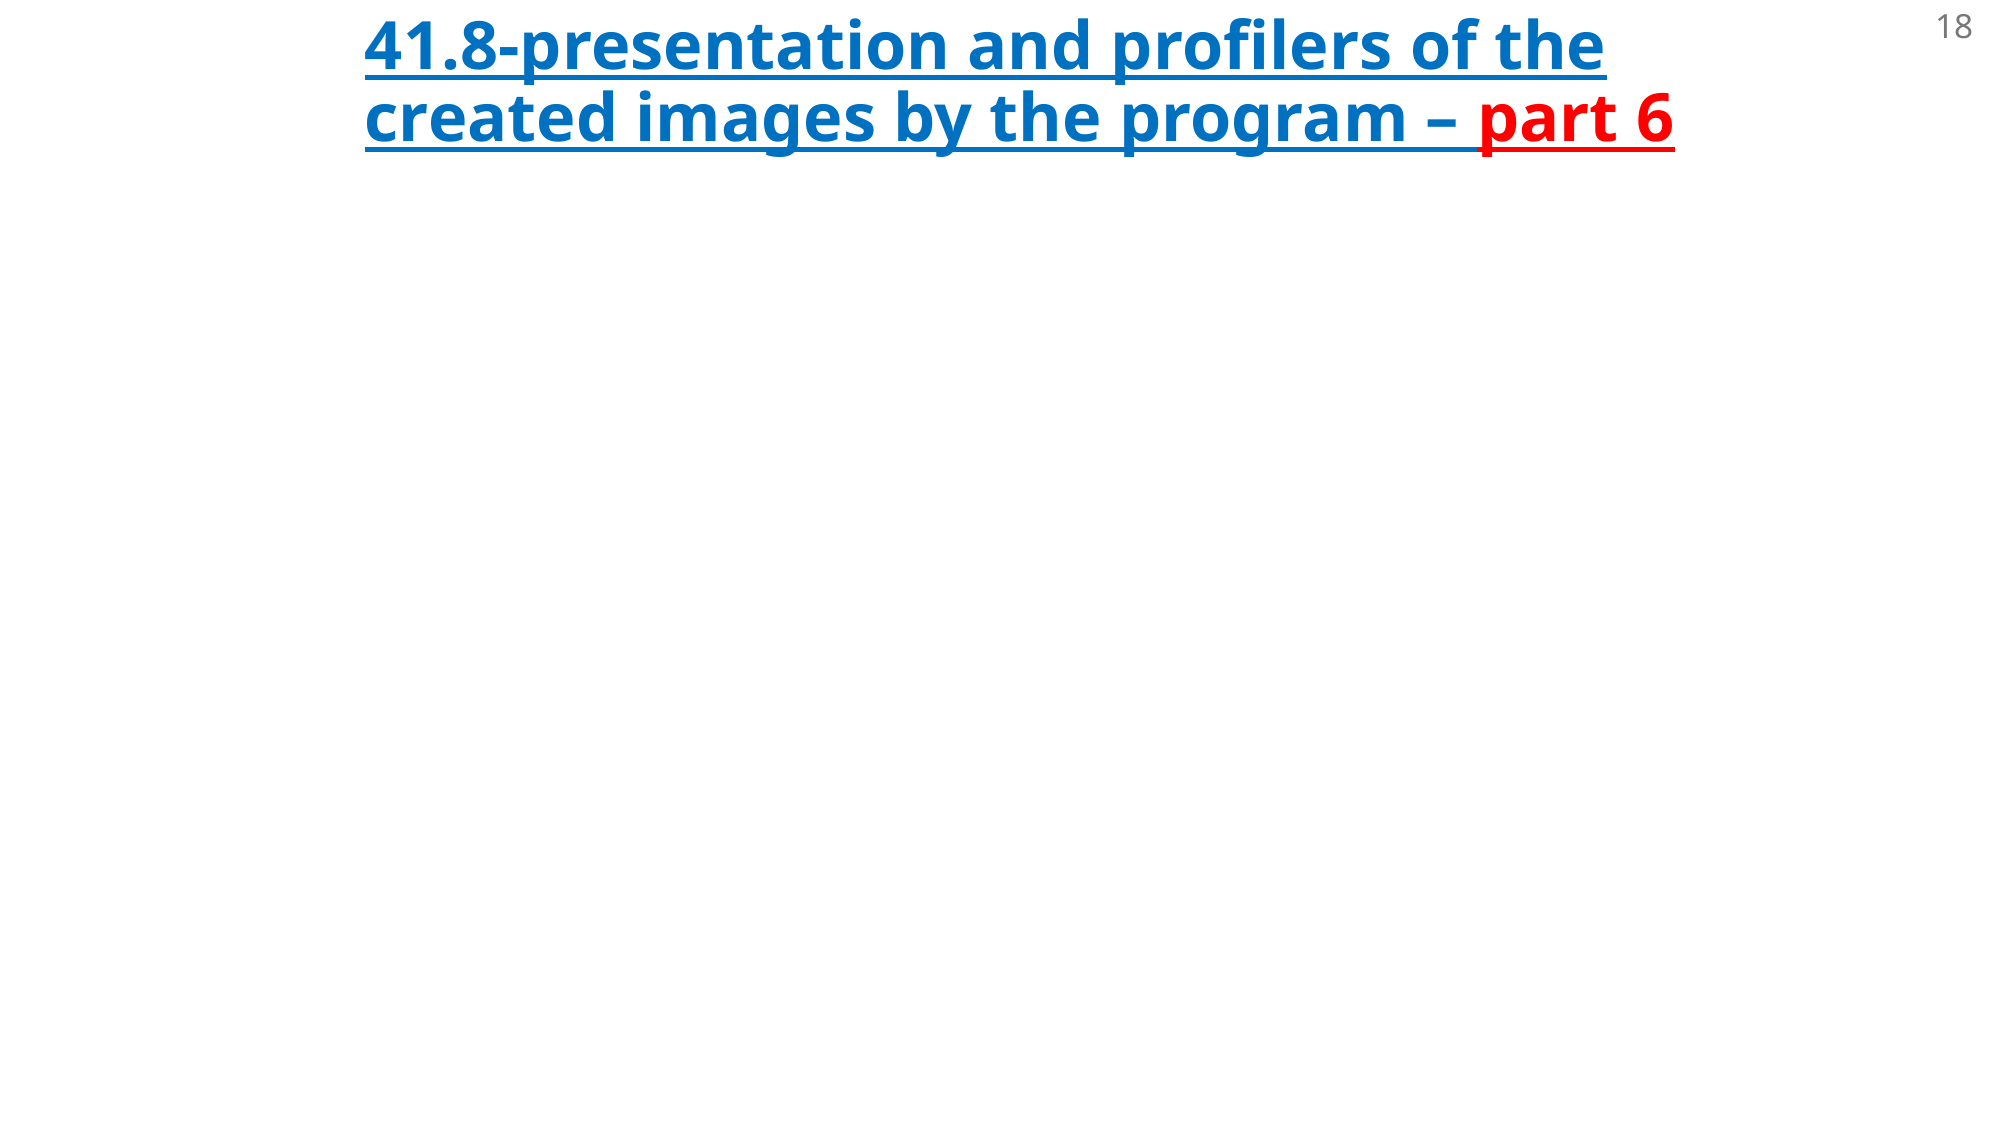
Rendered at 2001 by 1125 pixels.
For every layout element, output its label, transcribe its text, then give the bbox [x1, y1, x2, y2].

text_box 41.8-presentation and profilers of the created images by the program – part 6 [349, 0, 1777, 171]
slide_number 18 [1920, 0, 2000, 58]
